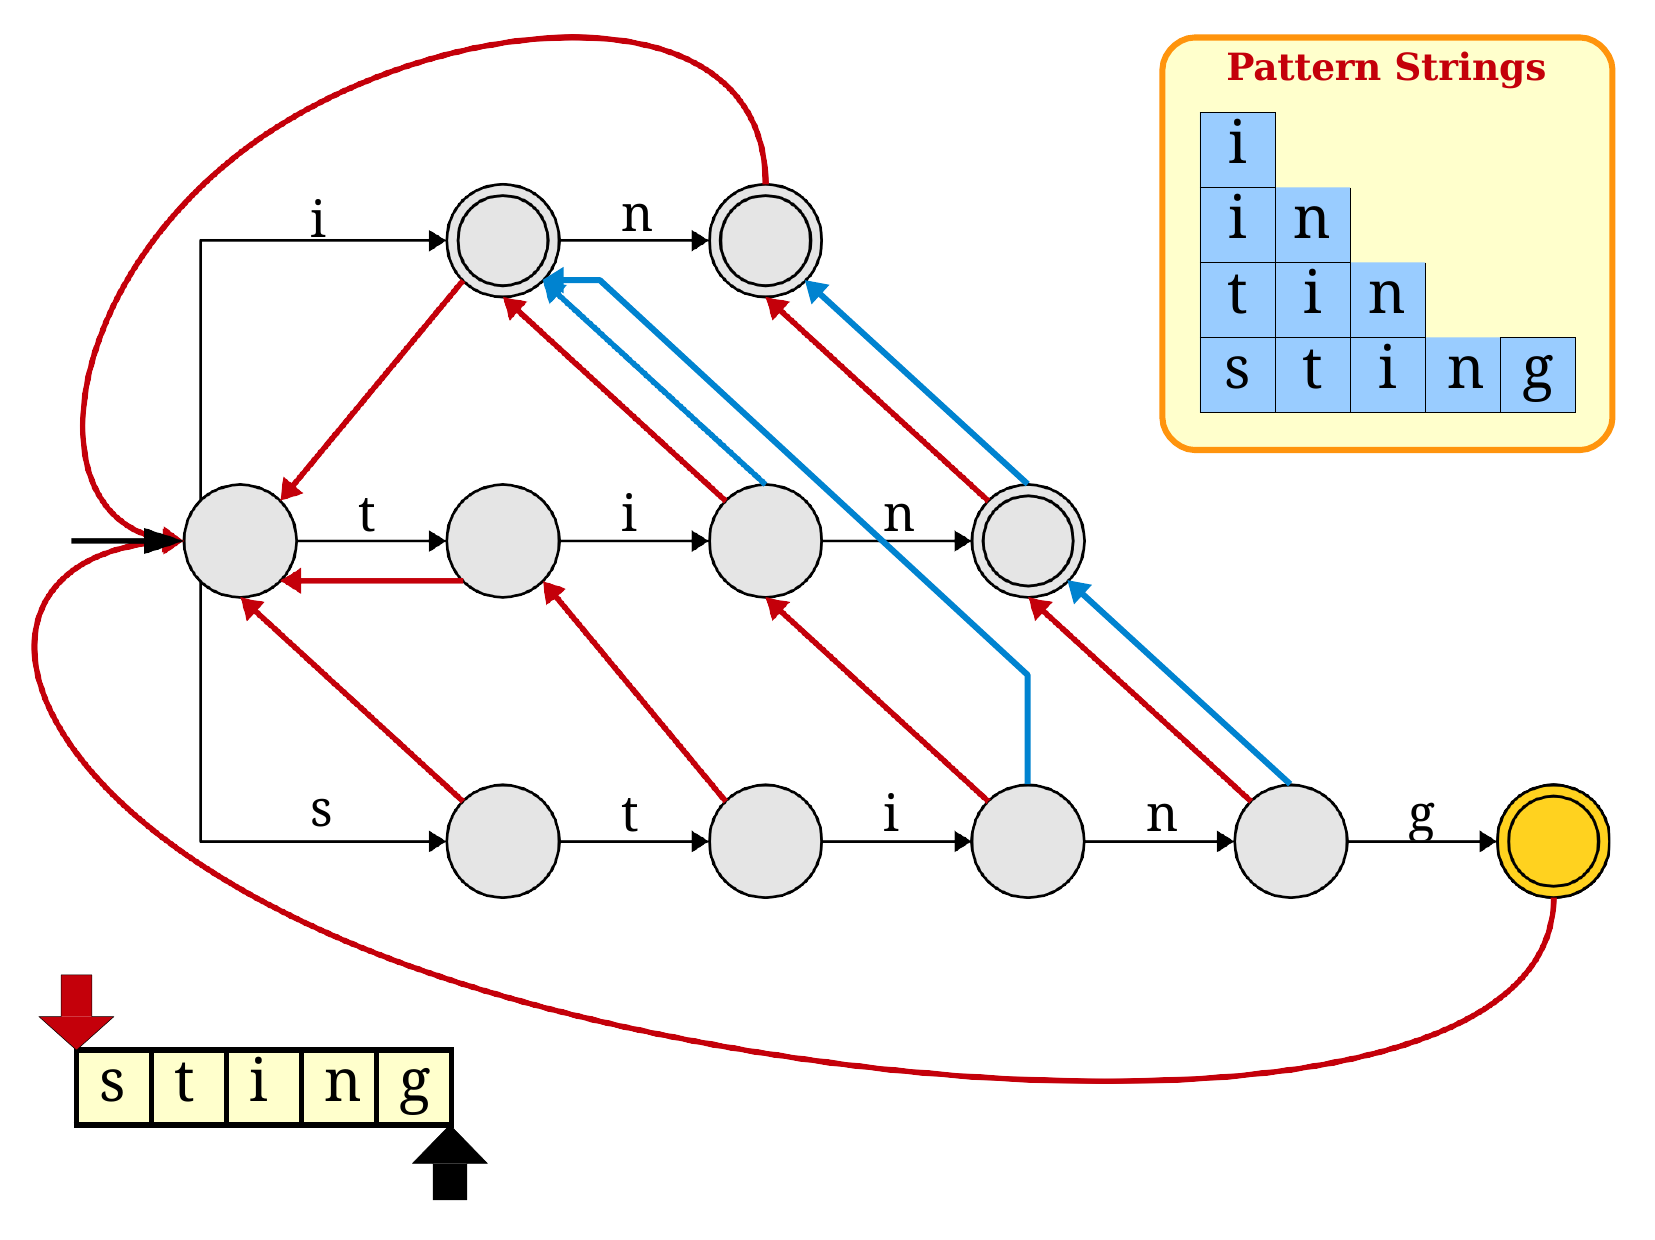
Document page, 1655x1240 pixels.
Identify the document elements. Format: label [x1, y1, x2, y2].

table_header [379, 1084, 449, 1122]
table_header [79, 1084, 149, 1122]
table_header [304, 1084, 374, 1122]
text_box [412, 1124, 488, 1200]
text_box [31, 34, 1613, 1084]
table_header [229, 1084, 299, 1122]
table_header [154, 1084, 224, 1122]
